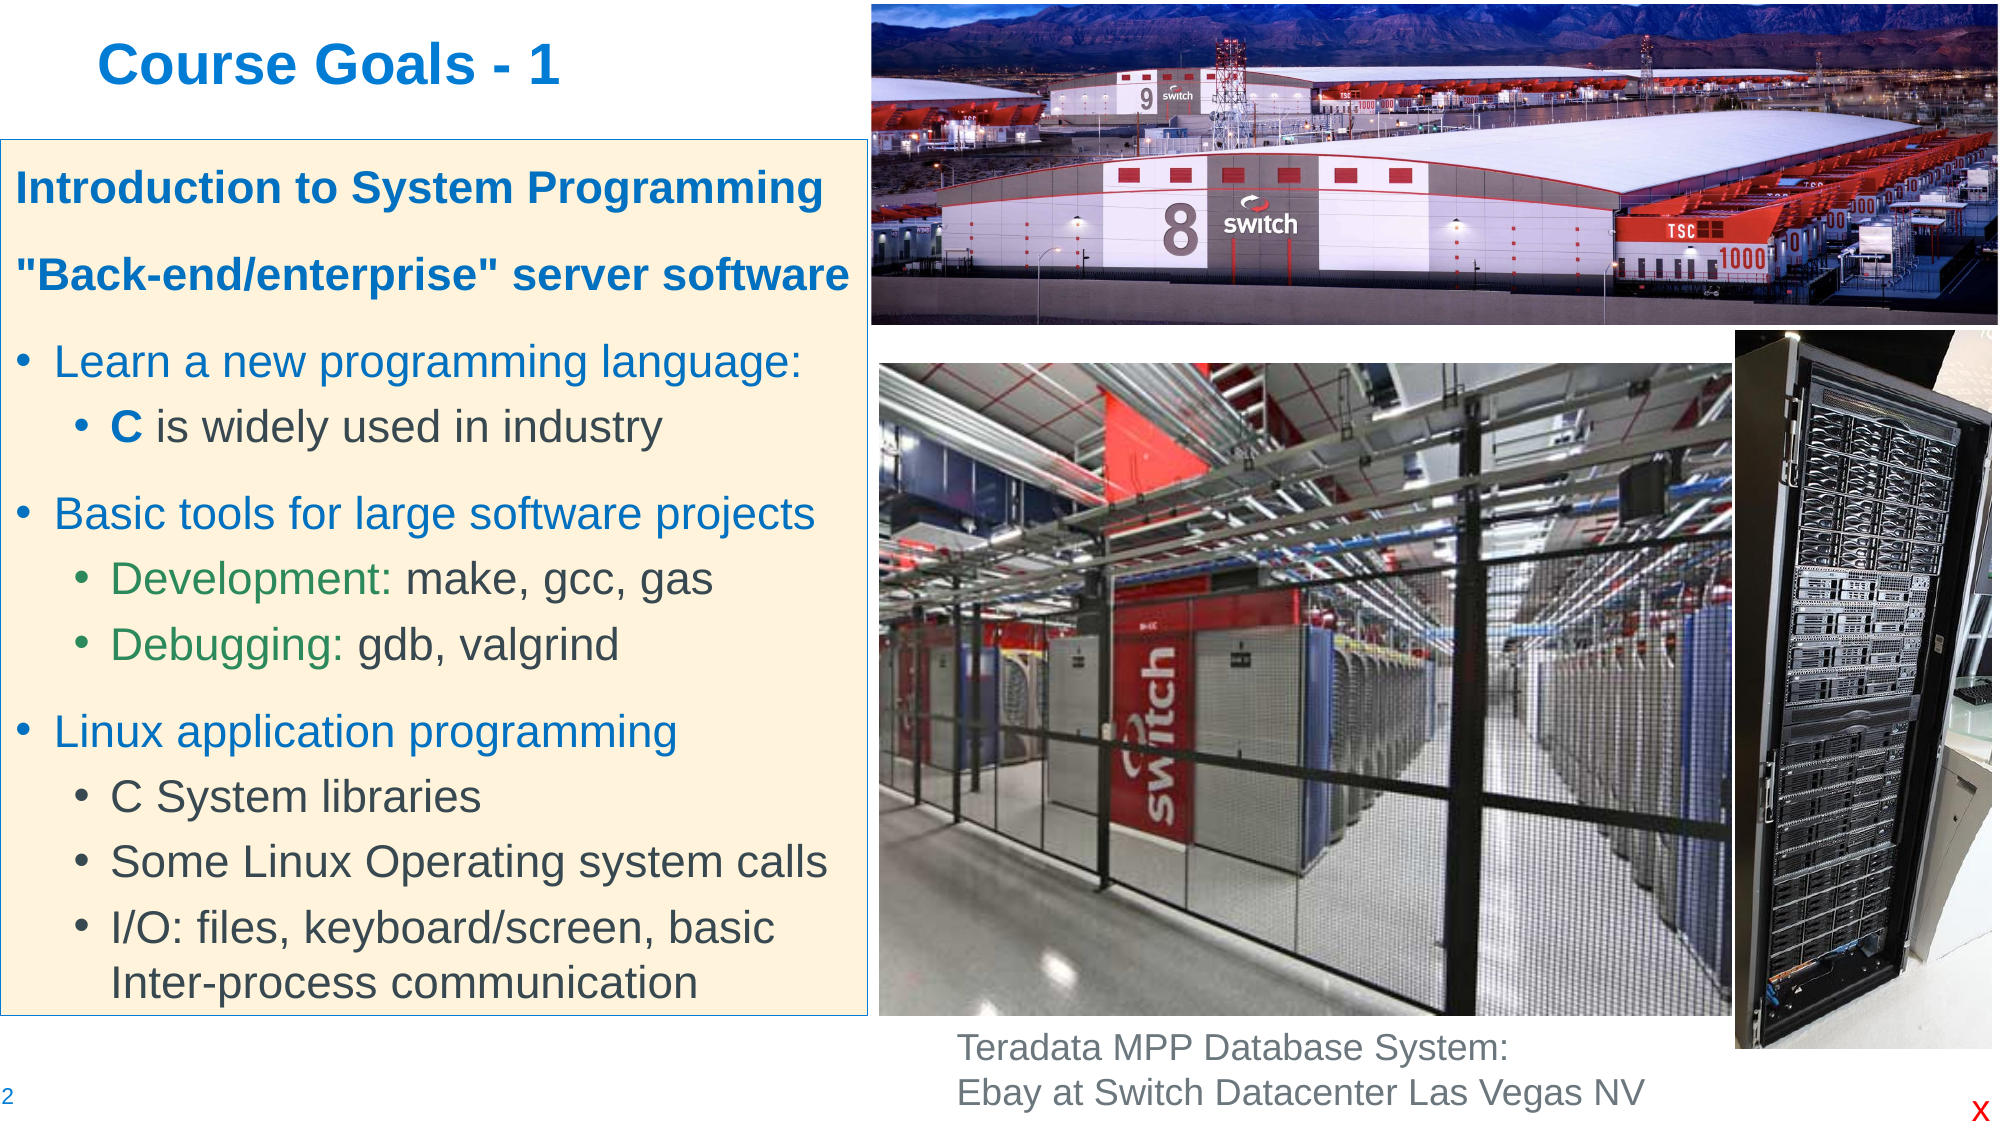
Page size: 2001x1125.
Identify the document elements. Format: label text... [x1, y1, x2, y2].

picture [879, 363, 1732, 1016]
picture [1734, 330, 1992, 1049]
picture [871, 4, 2000, 325]
text_box x [1956, 1076, 2000, 1125]
text_box Teradata MPP Database System: Ebay at Switch Datacenter Las Vegas NV [941, 1016, 1661, 1121]
list Introduction to System Programming "Back-end/enterprise" server software Learn a new programming language: C is widely used in industry Basic tools for large software projects Development: make, gcc, gas Debugging: gdb, valgrind Linux application programming C System libraries Some Linux Operating system calls I/O: files, keyboard/screen, basic Inter-process communication [0, 139, 868, 1016]
title Course Goals - 1 [82, 19, 871, 105]
